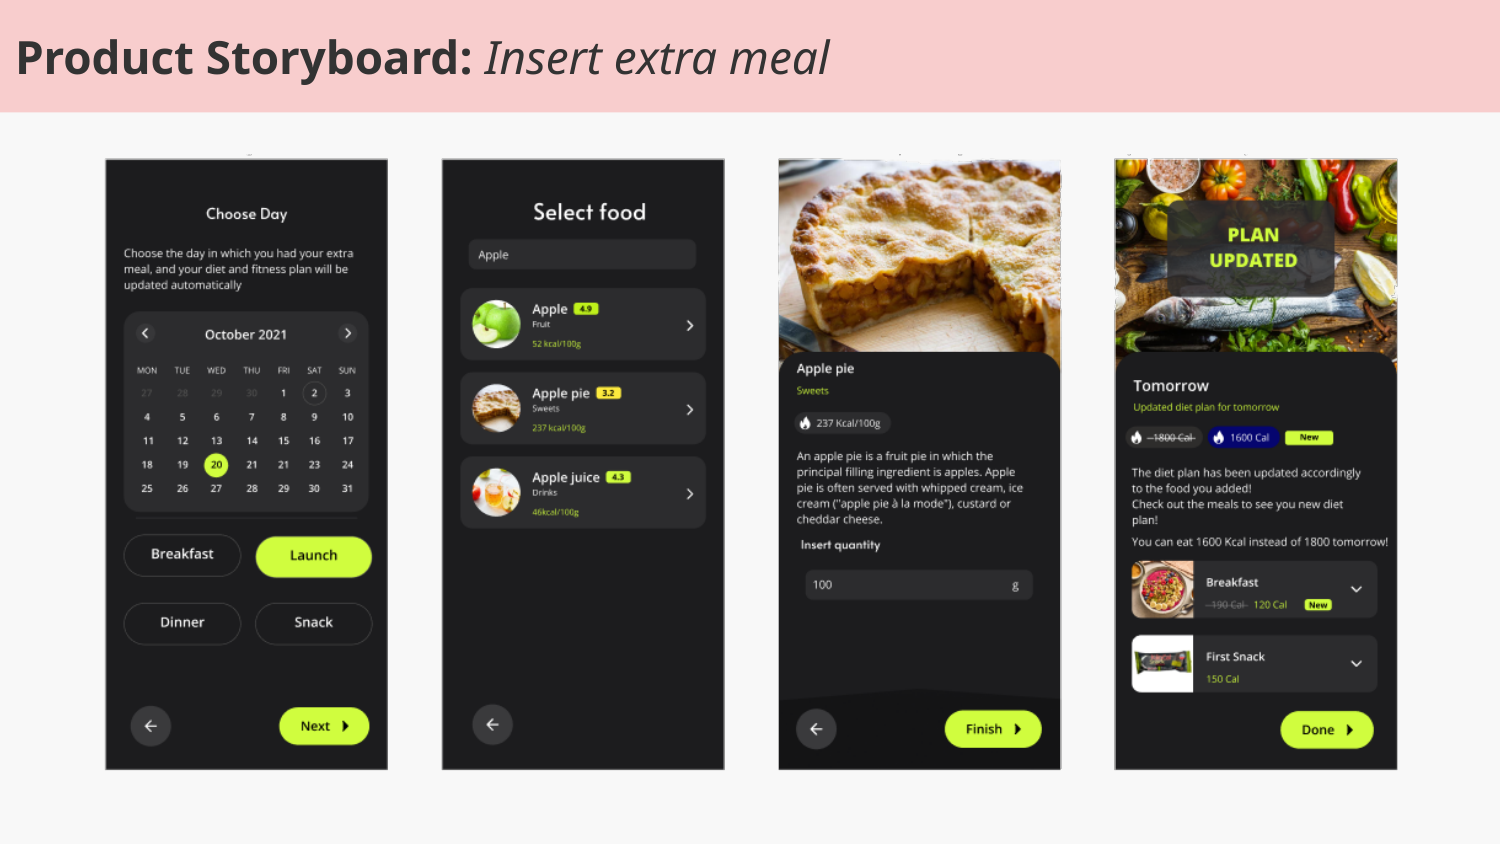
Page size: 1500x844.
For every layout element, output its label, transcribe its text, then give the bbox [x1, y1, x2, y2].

title Product Storyboard: Insert extra meal [0, 0, 1500, 113]
picture [99, 154, 1401, 776]
